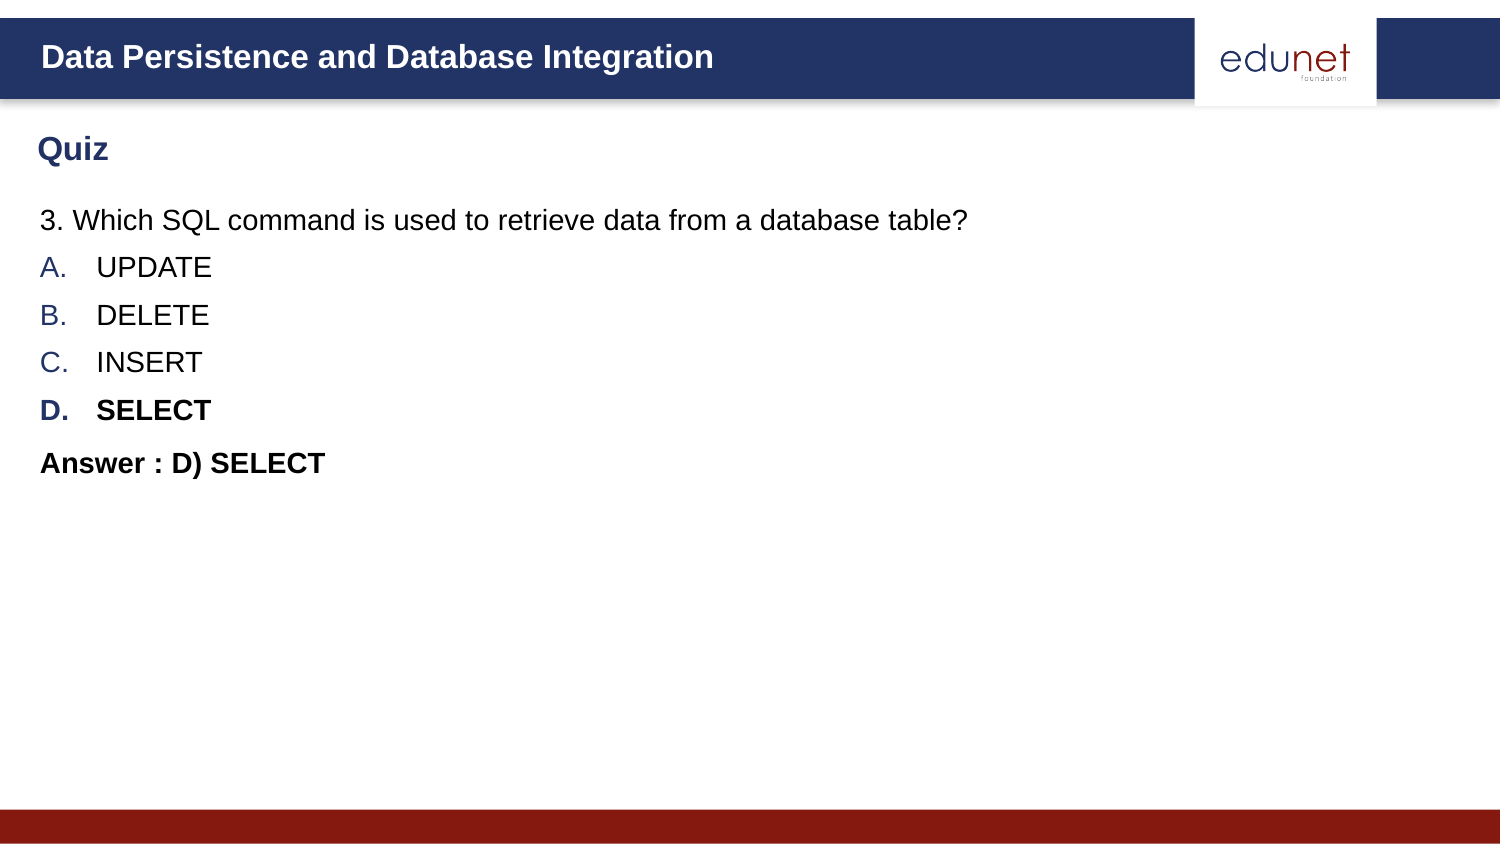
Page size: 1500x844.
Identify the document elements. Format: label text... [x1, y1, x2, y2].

list 3. Which SQL command is used to retrieve data from a database table? UPDATE DELETE INSERT SELECT [25, 186, 1427, 461]
title Quiz [22, 112, 830, 166]
picture [1215, 38, 1356, 86]
text_box Answer : D) SELECT [25, 436, 1270, 487]
